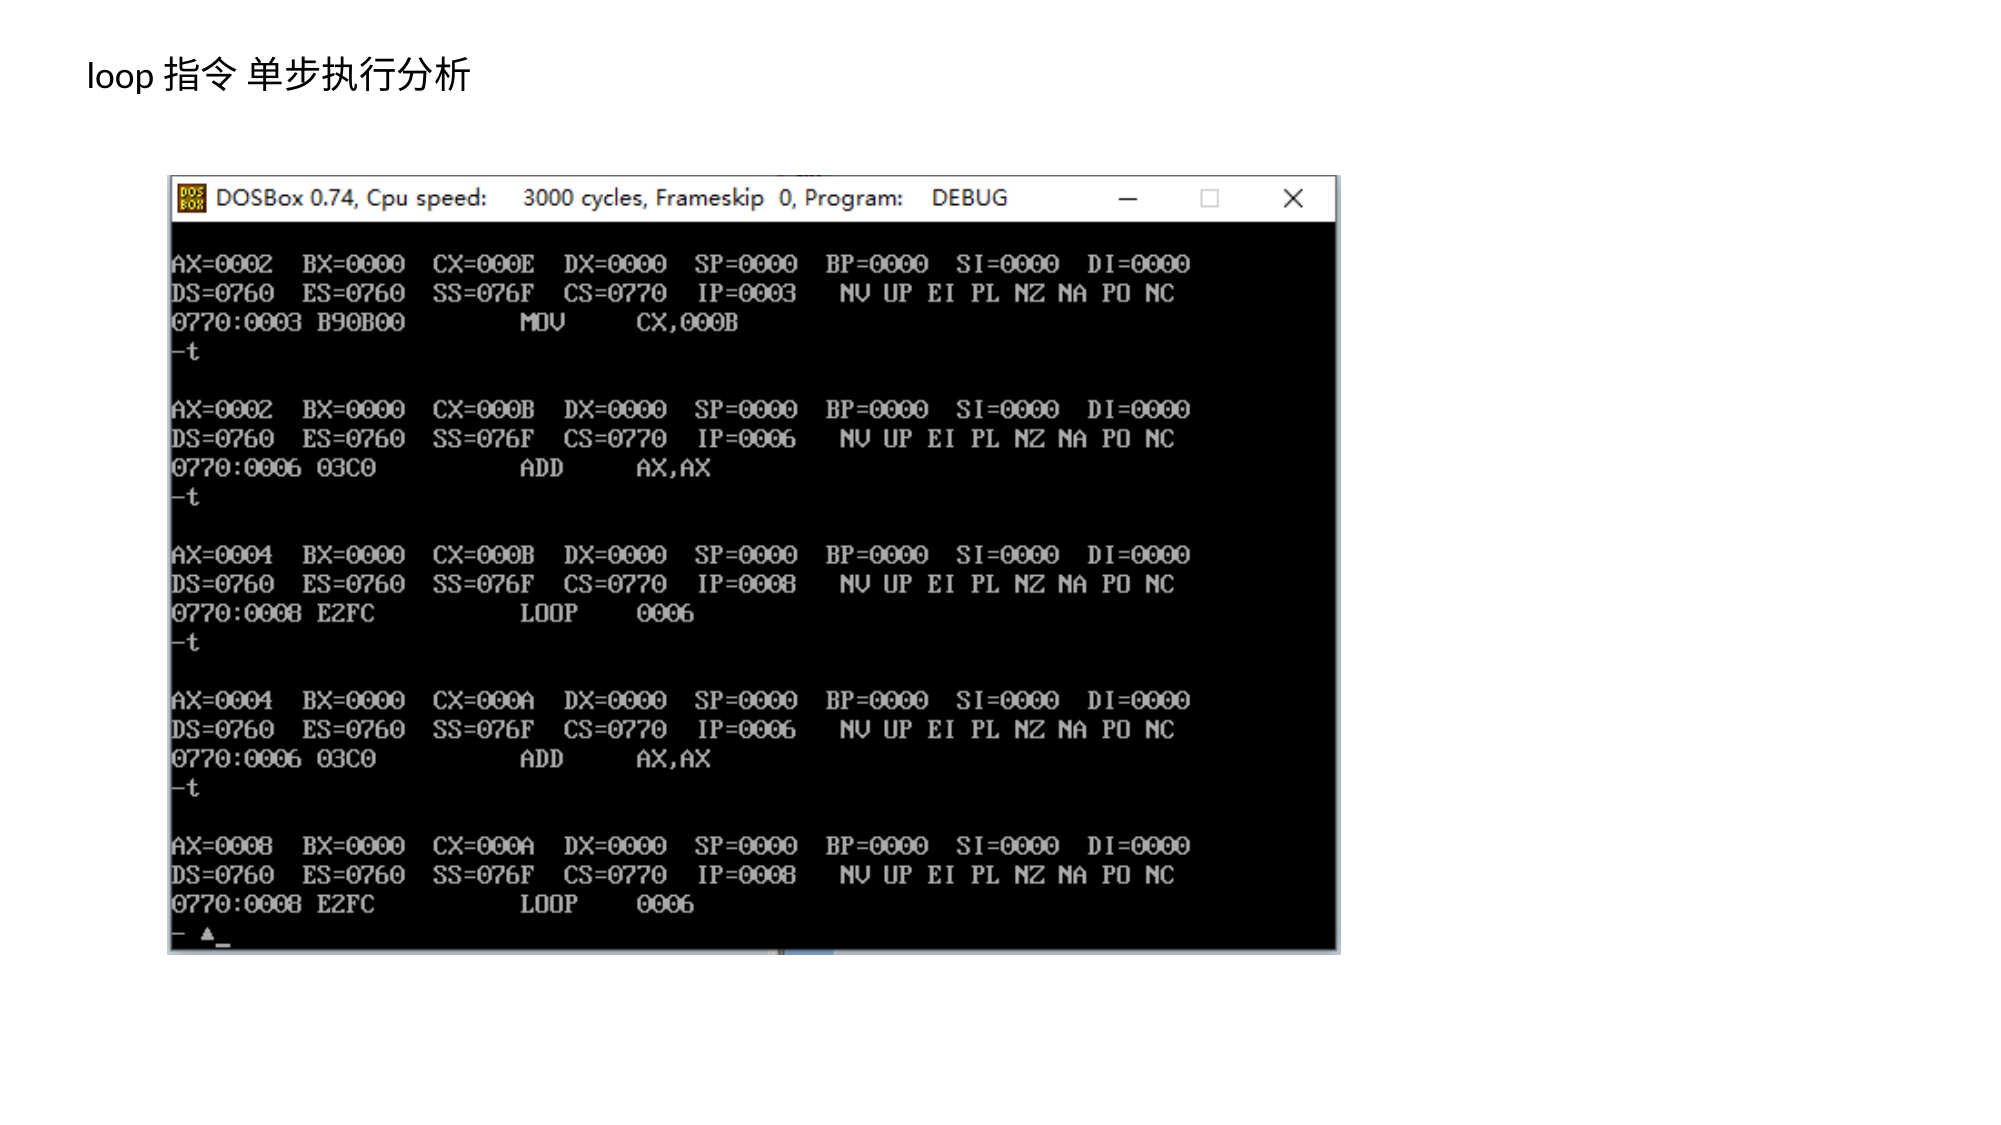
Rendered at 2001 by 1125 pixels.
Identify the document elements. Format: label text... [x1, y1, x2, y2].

text_box loop指令 单步执行分析 [71, 43, 739, 104]
picture [167, 175, 1341, 955]
